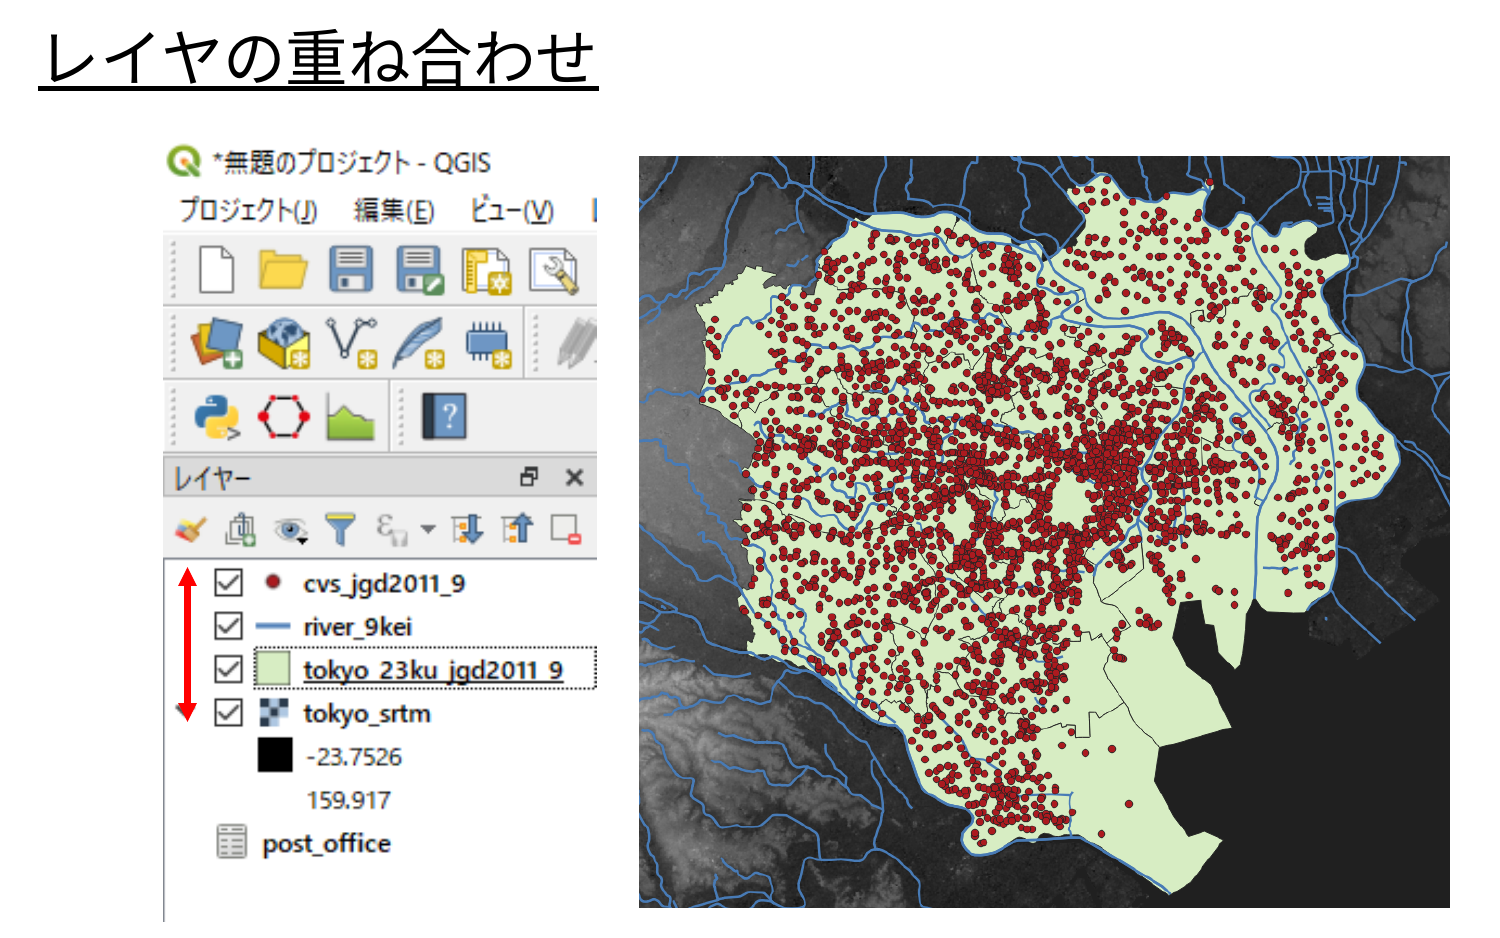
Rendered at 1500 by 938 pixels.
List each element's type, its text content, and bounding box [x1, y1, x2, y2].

title レイヤの重ね合わせ [22, 20, 1317, 104]
picture [163, 138, 597, 923]
picture [639, 156, 1450, 908]
